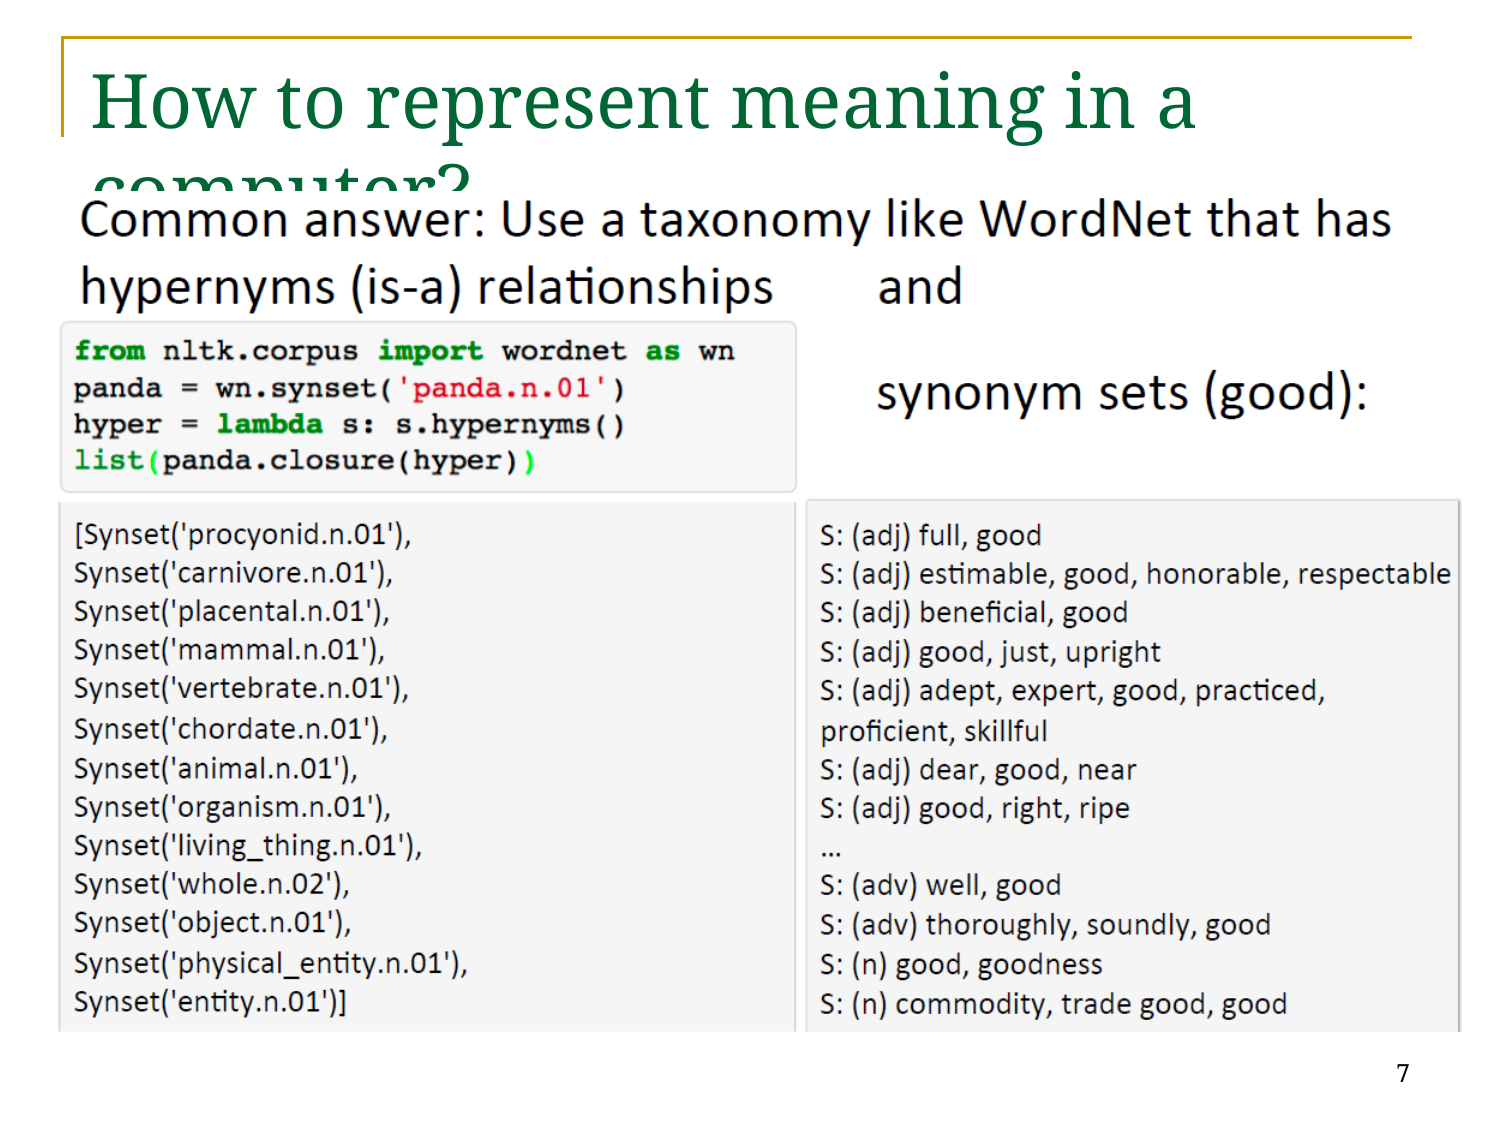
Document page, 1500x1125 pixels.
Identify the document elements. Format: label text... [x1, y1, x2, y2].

title How to represent meaning in a computer? [75, 45, 1425, 189]
slide_number 7 [1074, 1040, 1426, 1100]
picture [54, 191, 1464, 1032]
